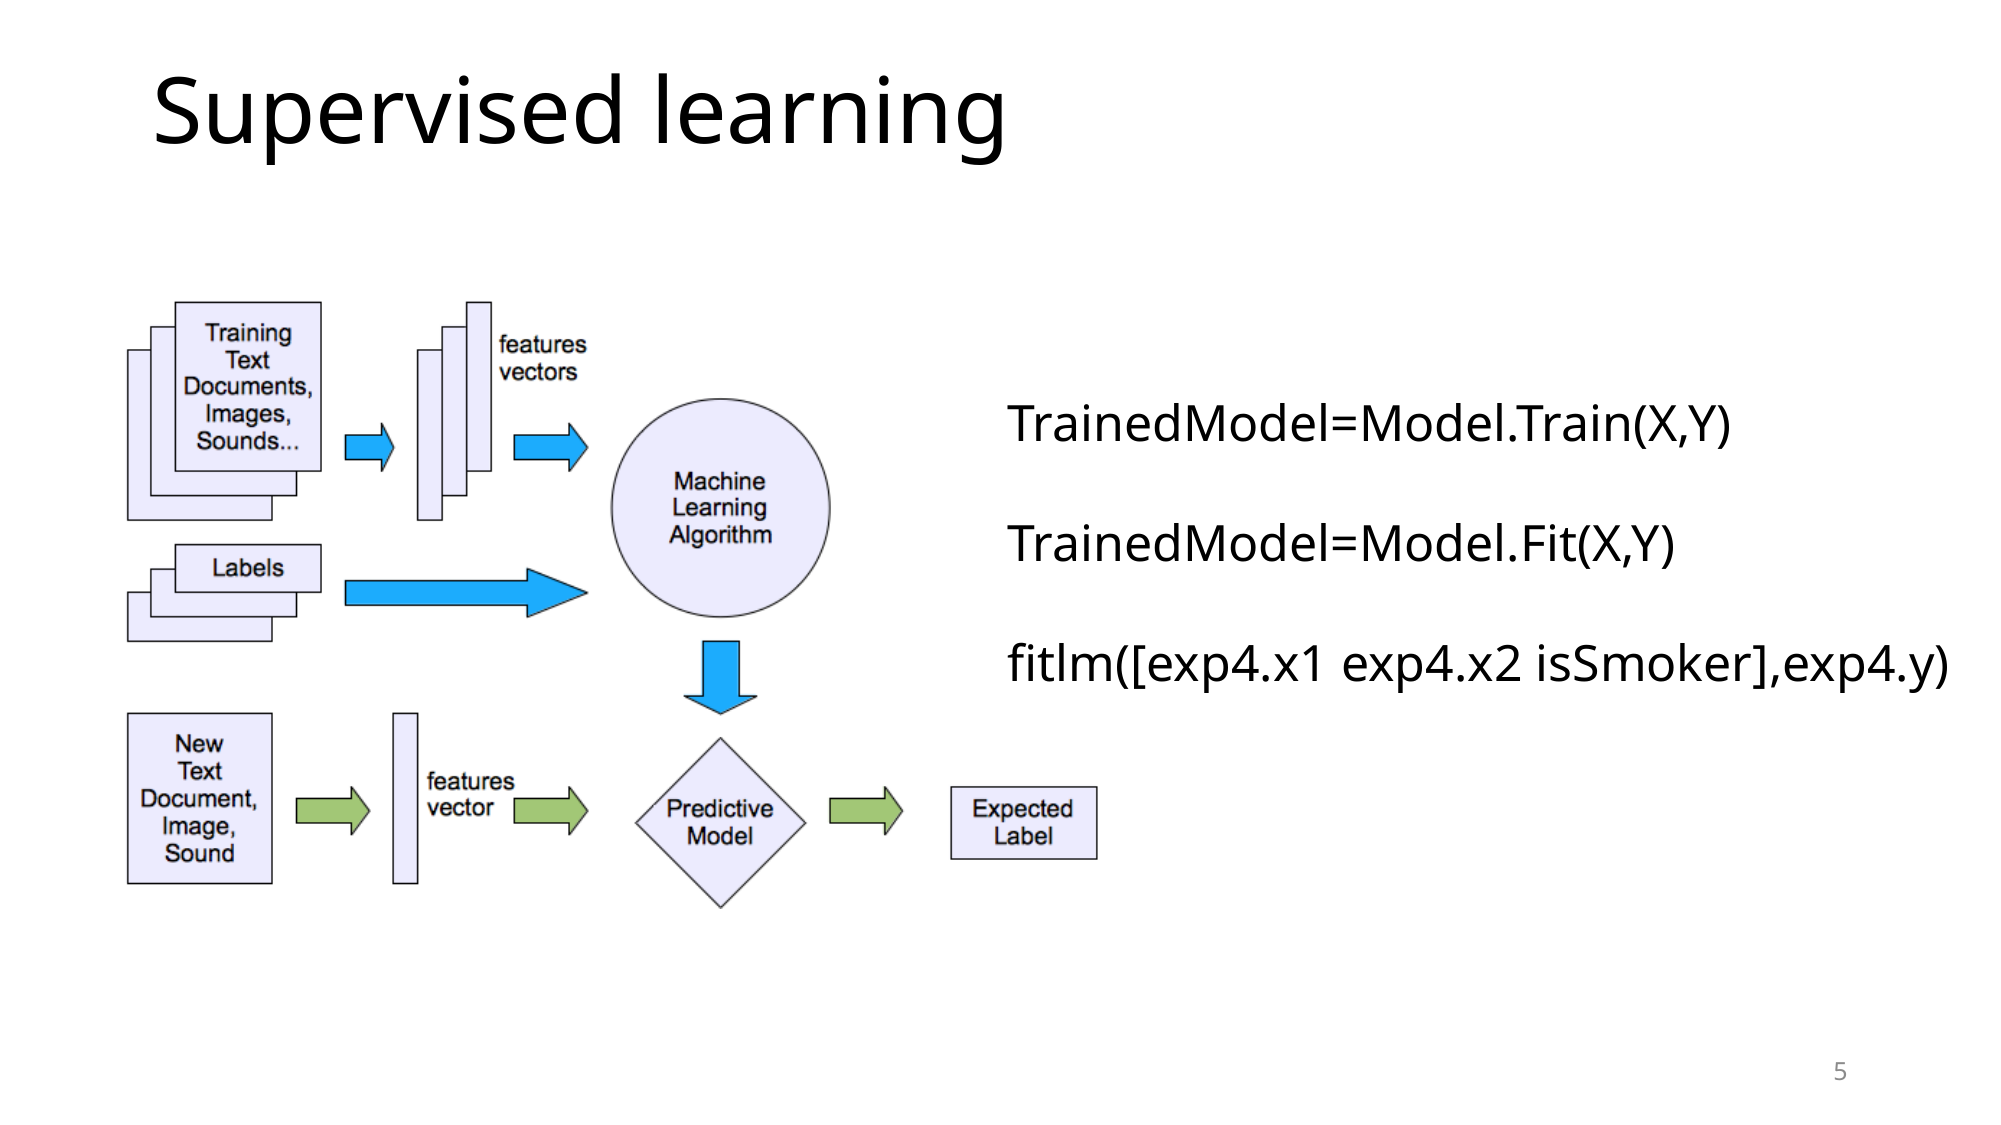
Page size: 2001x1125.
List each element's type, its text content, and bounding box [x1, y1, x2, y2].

slide_number 5 [1412, 1042, 1863, 1103]
picture [110, 299, 1105, 909]
title Supervised learning [137, 59, 1863, 278]
text_box TrainedModel=Model.Train(X,Y) TrainedModel=Model.Fit(X,Y) fitlm([exp4.x1 exp4.x2 isSmoker],exp4.y) [1105, 384, 1965, 820]
